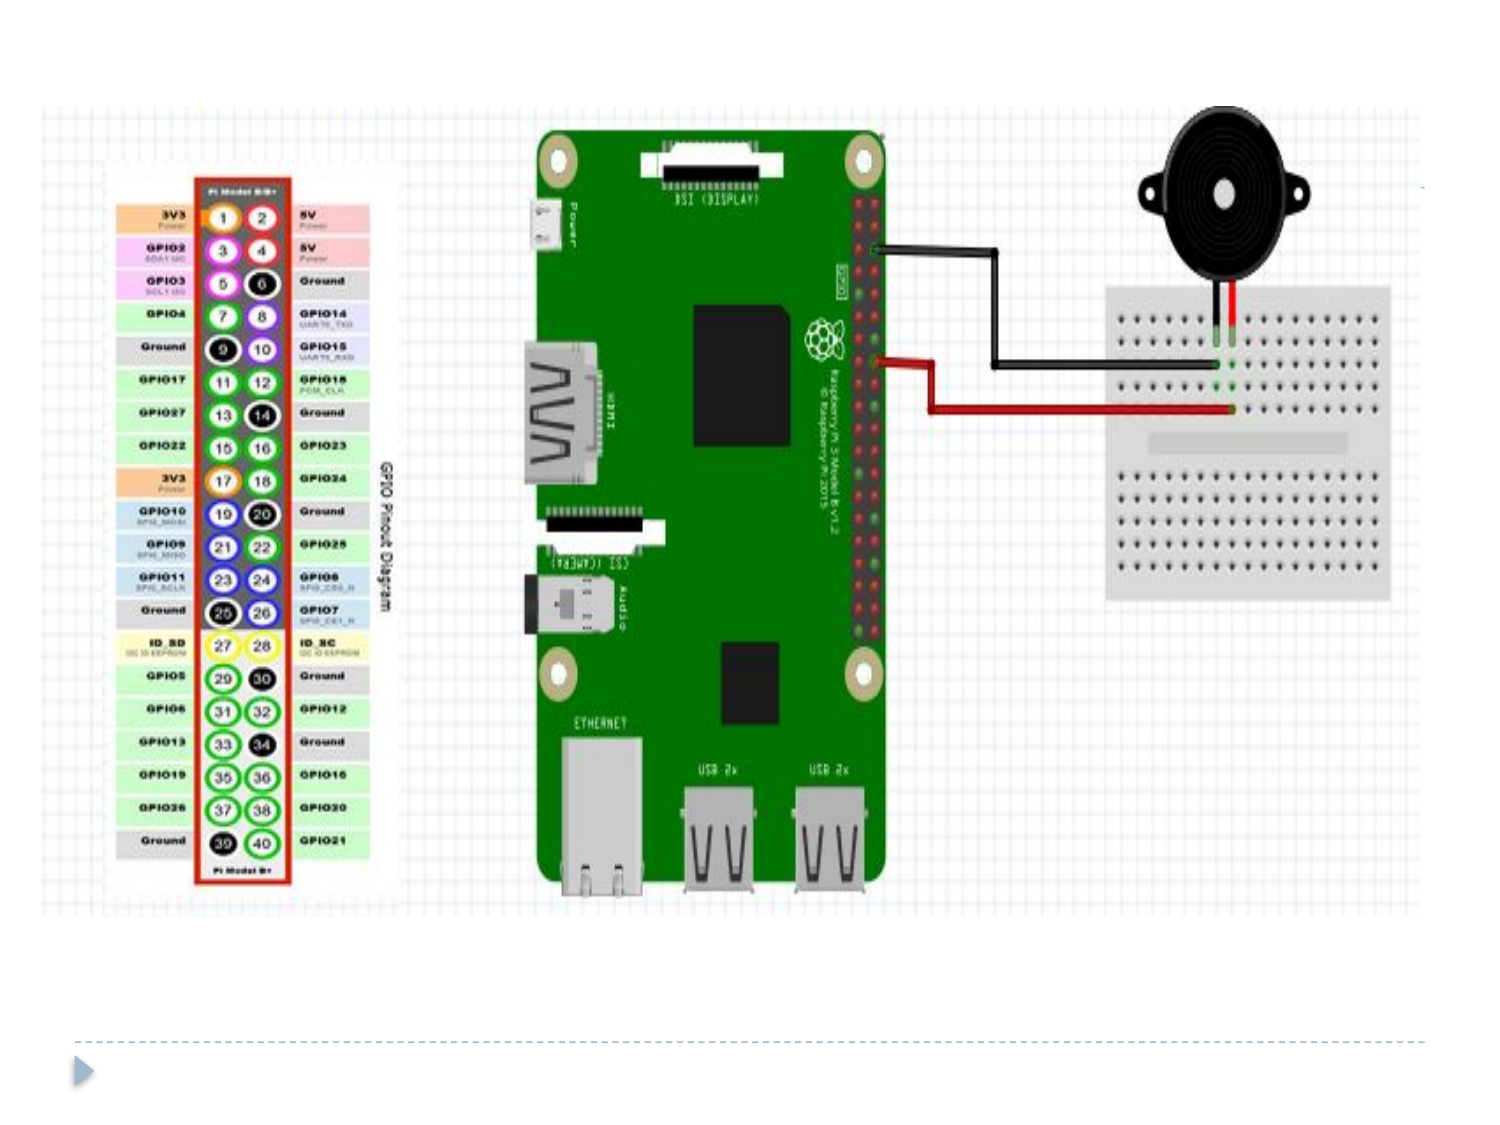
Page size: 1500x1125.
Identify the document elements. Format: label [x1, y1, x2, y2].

picture [41, 105, 1421, 918]
